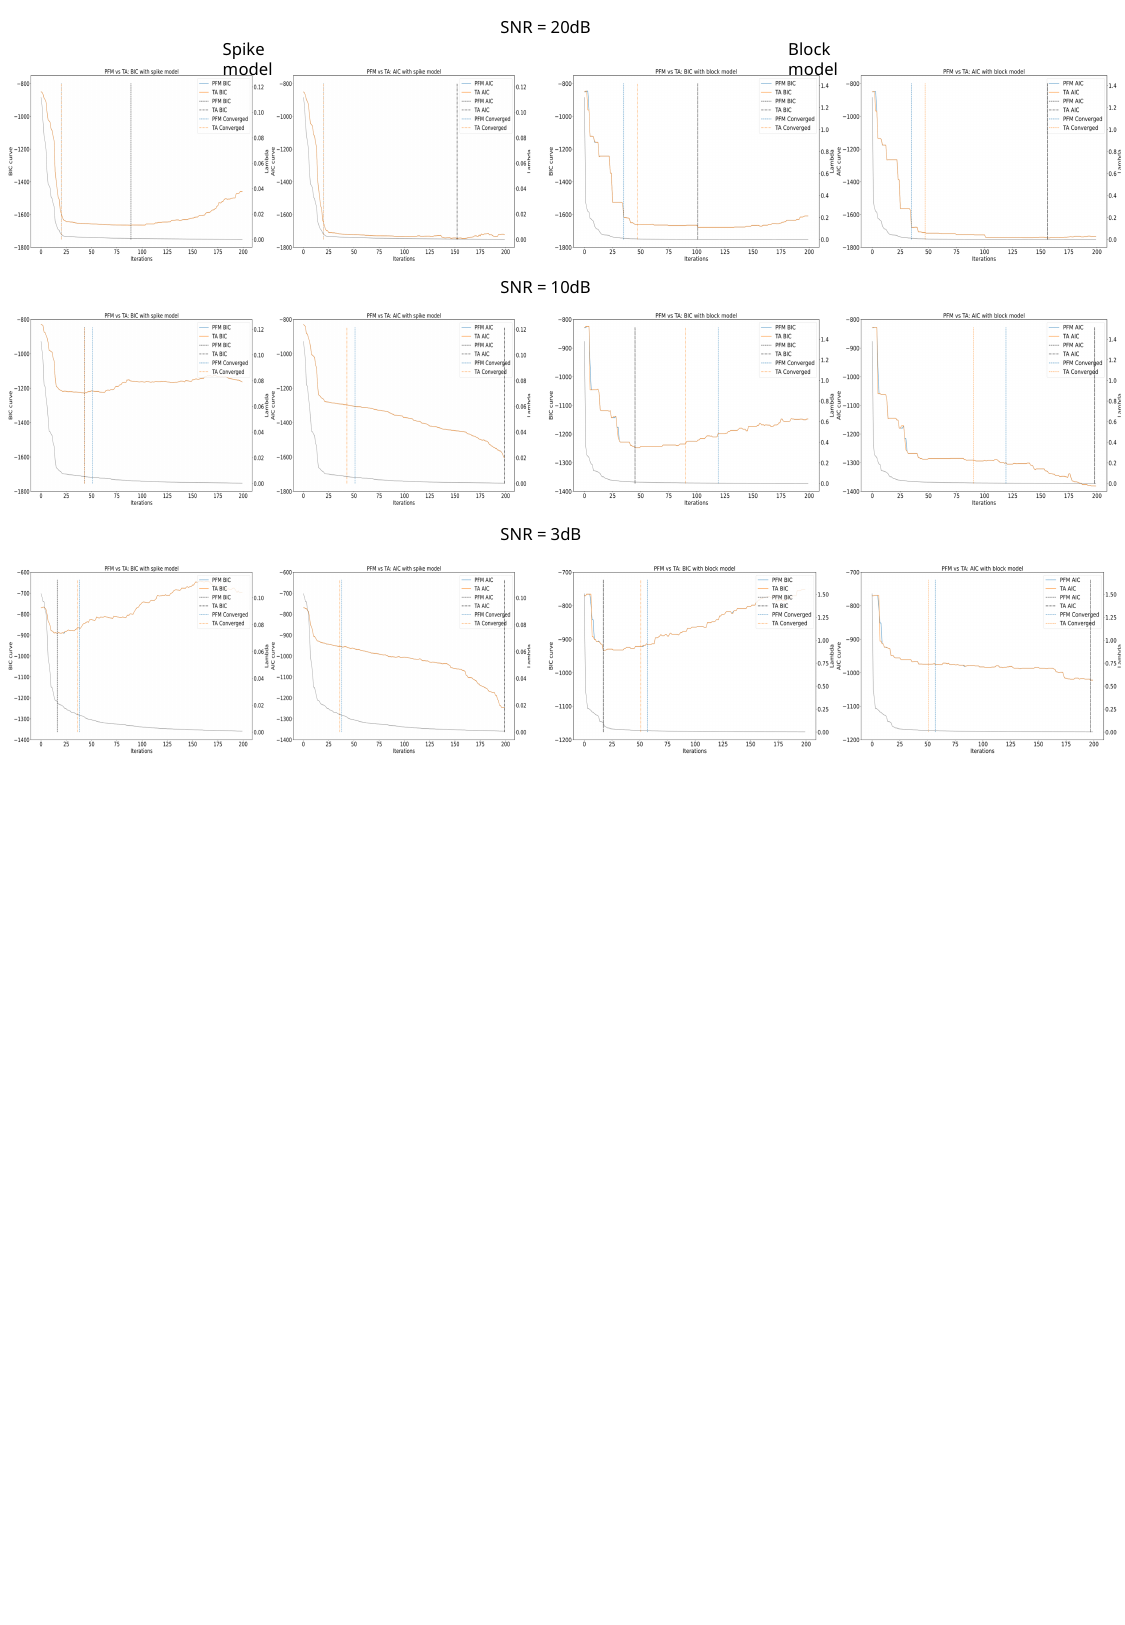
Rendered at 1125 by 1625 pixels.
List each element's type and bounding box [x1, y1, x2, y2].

text_box [7, 9, 1124, 756]
